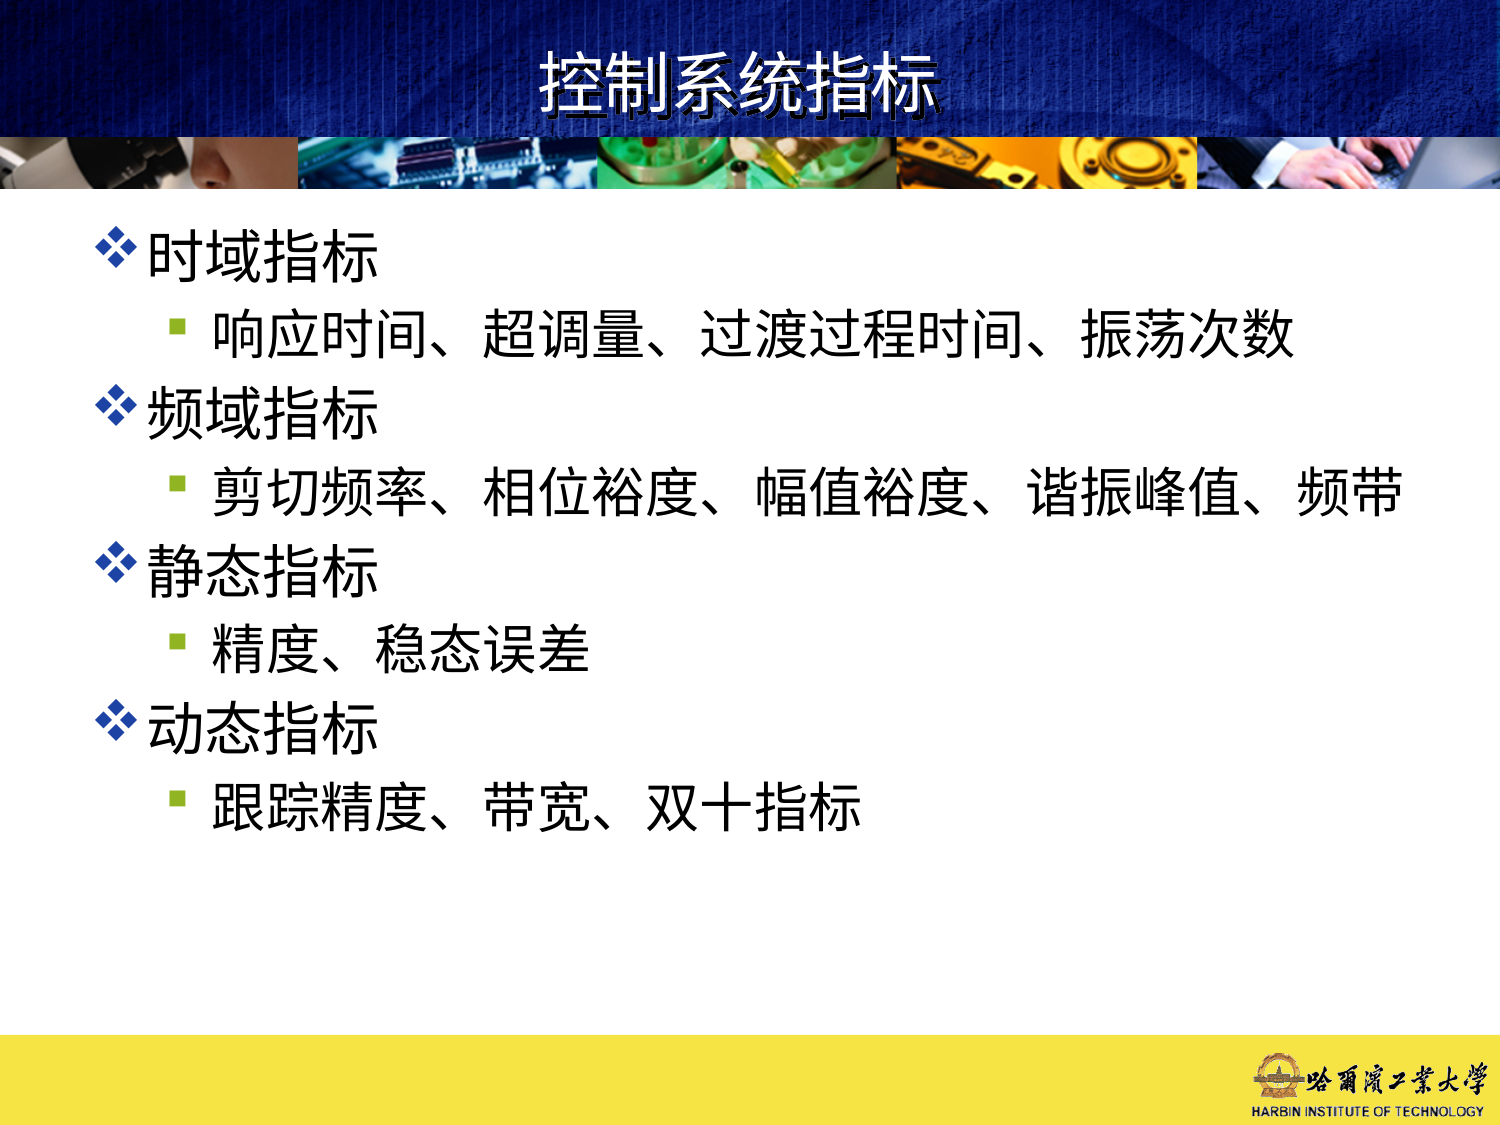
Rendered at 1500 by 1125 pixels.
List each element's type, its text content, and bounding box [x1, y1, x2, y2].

picture [1239, 1045, 1500, 1125]
list 时域指标 响应时间、超调量、过渡过程时间、振荡次数 频域指标 剪切频率、相位裕度、幅值裕度、谐振峰值、频带 静态指标 精度、稳态误差 动态指标 跟踪精度、带宽、双十指标 [75, 212, 1425, 1038]
title 控制系统指标 [62, 37, 1413, 125]
picture [0, 0, 1500, 189]
